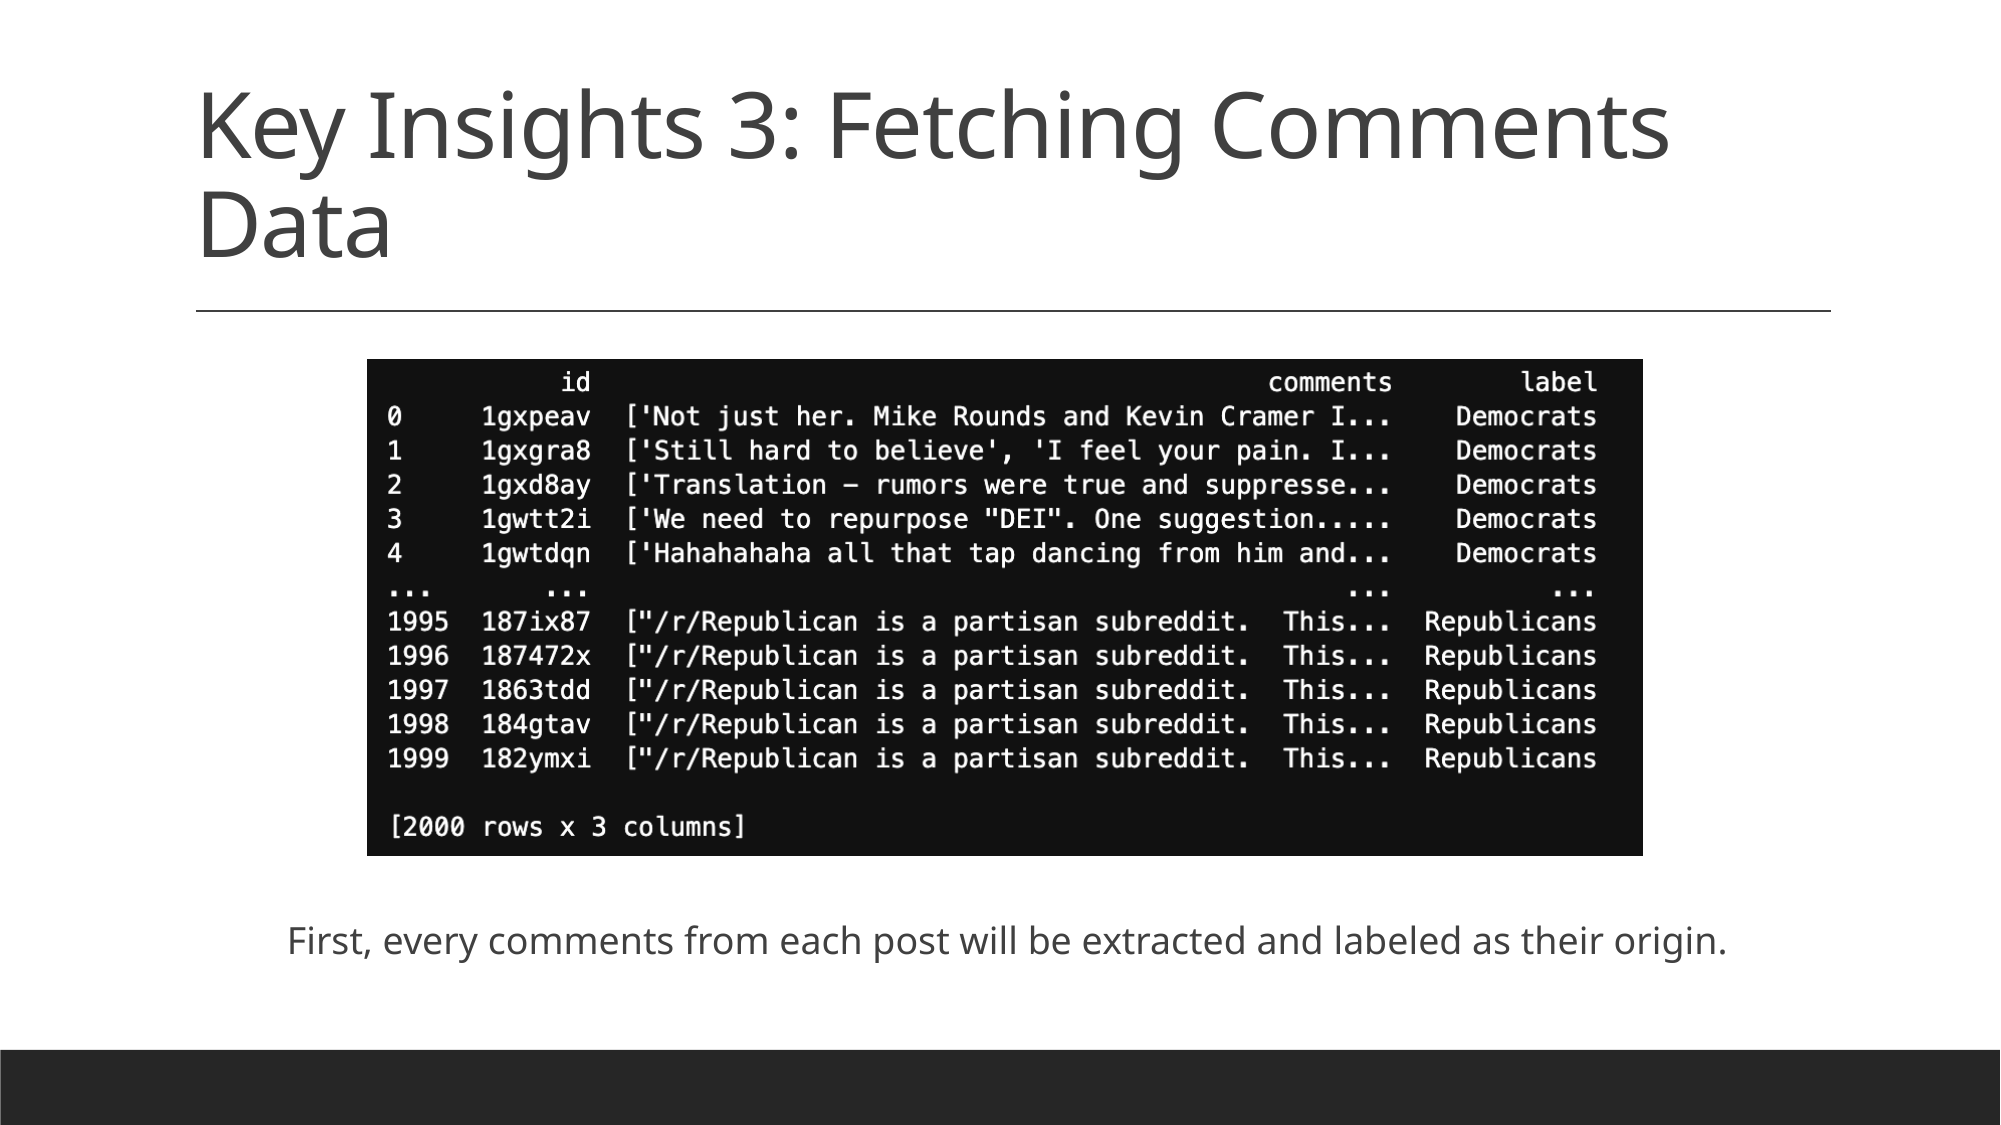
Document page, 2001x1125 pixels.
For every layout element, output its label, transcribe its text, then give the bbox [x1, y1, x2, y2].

title Key Insights 3: Fetching Comments Data [180, 47, 1830, 285]
list First, every comments from each post will be extracted and labeled as their origin. [271, 900, 1922, 1125]
picture [366, 358, 1643, 856]
